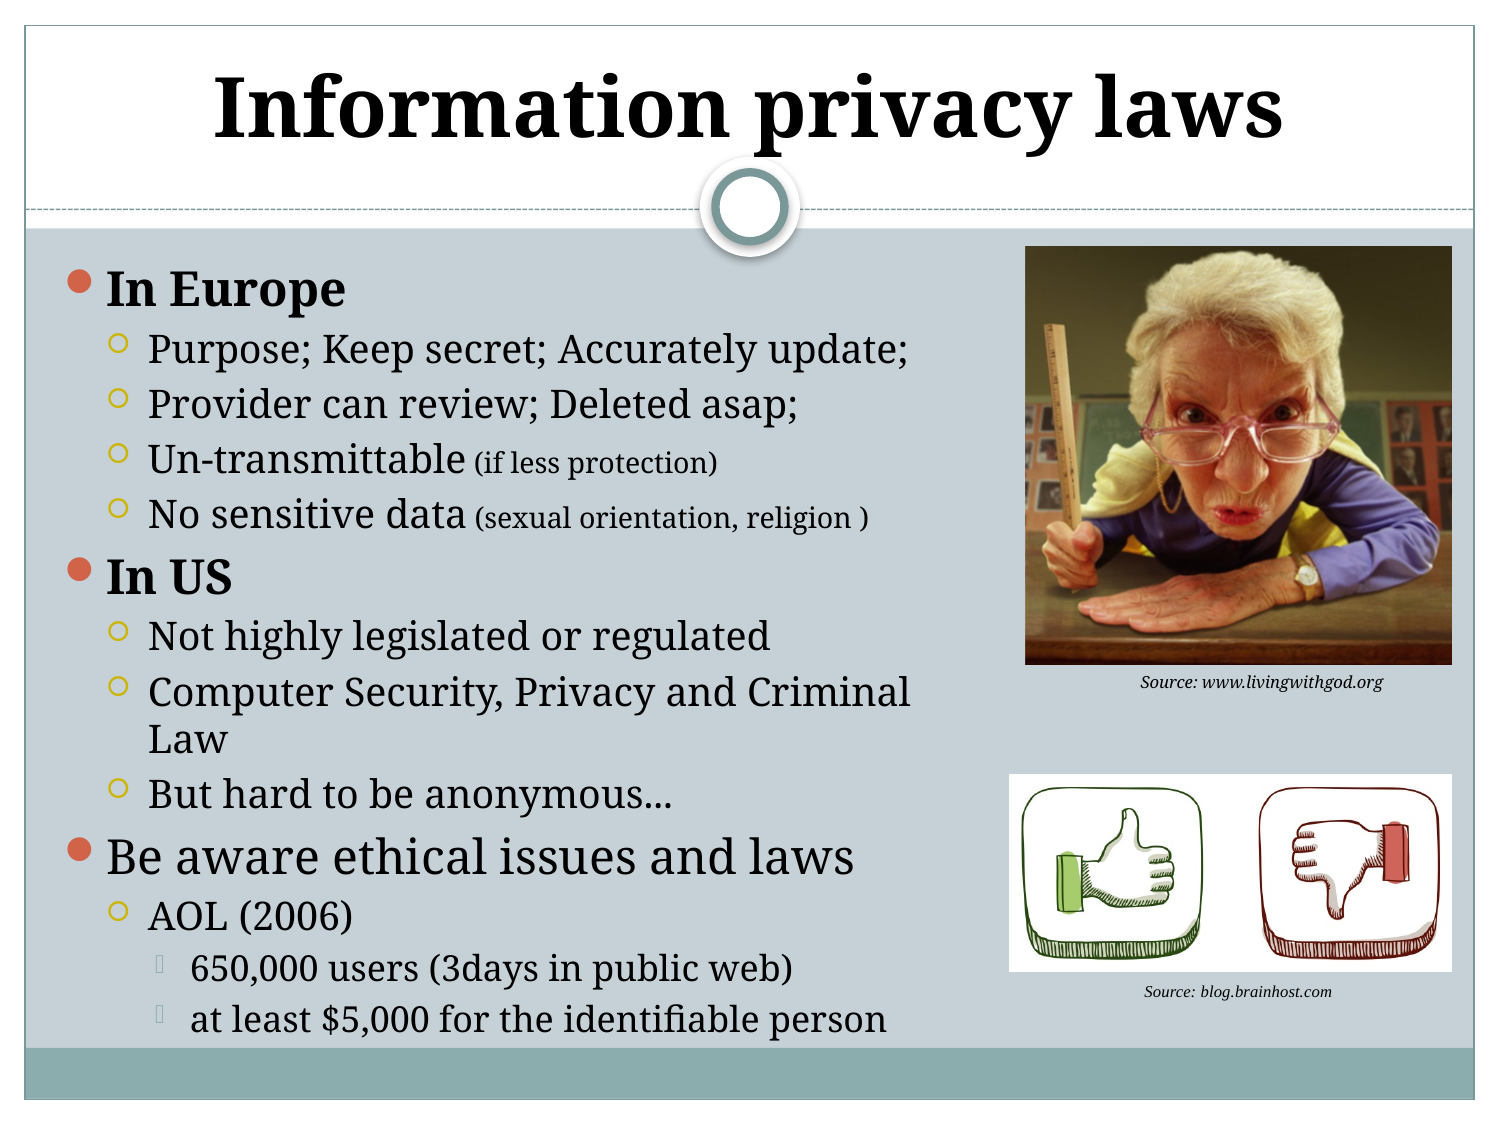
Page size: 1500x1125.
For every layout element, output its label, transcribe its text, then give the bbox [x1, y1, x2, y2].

picture [1009, 774, 1452, 973]
text_box Source: www.livingwithgod.org [1125, 674, 1399, 700]
text_box Source: blog.brainhost.com [1129, 984, 1347, 1009]
title Information privacy laws [49, 37, 1450, 162]
picture [1024, 245, 1452, 665]
list In Europe Purpose; Keep secret; Accurately update; Provider can review; Deleted asap; Un-transmittable (if less protection) No sensitive data (sexual orientation, religion ) In US Not highly legislated or regulated Computer Security, Privacy and Criminal Law But hard to be anonymous... Be aware ethical issues and laws AOL (2006) 650,000 users (3days in public web) at least $5,000 for the identifiable person [49, 250, 982, 1061]
